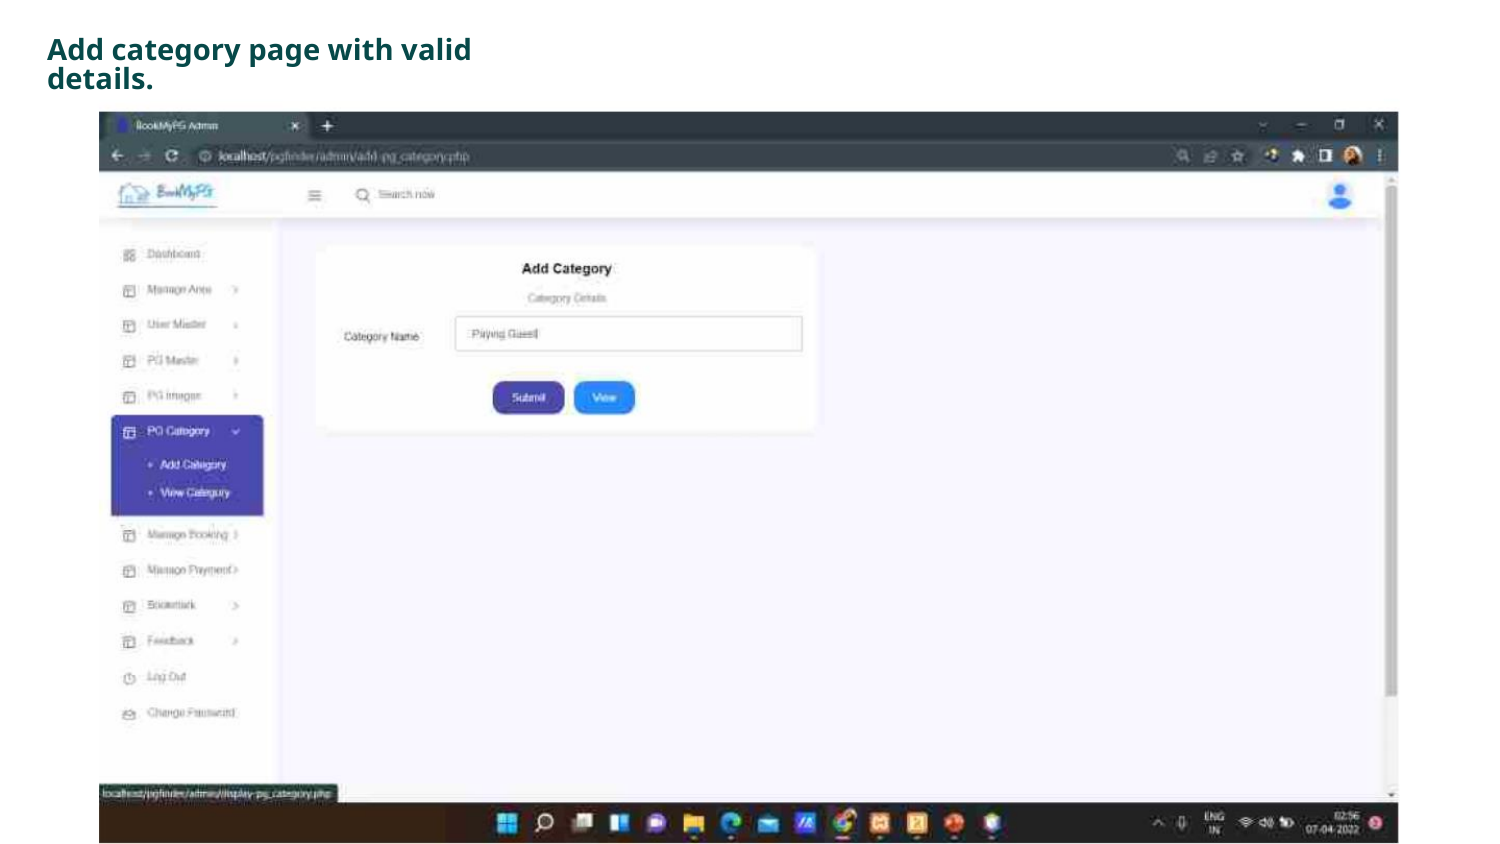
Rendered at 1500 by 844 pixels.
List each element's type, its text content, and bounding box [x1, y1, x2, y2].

text_box Add category page with valid details. [47, 37, 581, 96]
text_box [0, 0, 1500, 844]
